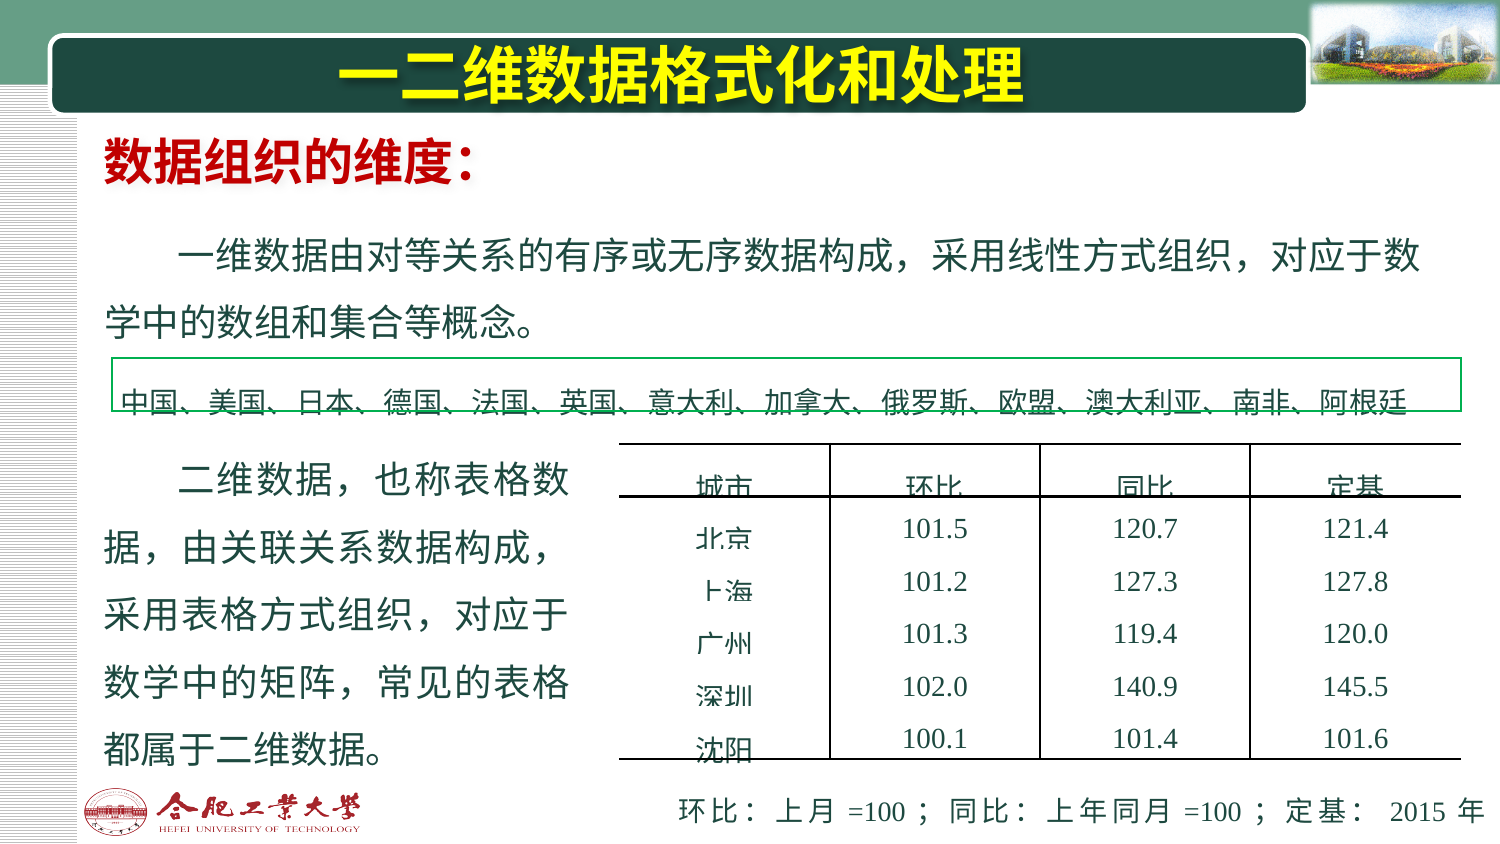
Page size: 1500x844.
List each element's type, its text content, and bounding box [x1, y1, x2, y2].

table_cell 120.7 [1041, 498, 1249, 549]
picture [78, 785, 372, 841]
table_cell 101.2 [831, 549, 1039, 601]
table_header 环比 [831, 445, 1039, 495]
picture [1313, 6, 1495, 79]
table_cell 上海 [619, 549, 829, 601]
table_cell 101.6 [1251, 706, 1461, 758]
table_cell 140.9 [1041, 654, 1249, 706]
title 一二维数据格式化和处理 [75, 39, 1288, 109]
table_cell 北京 [619, 498, 829, 549]
table_cell 102.0 [831, 654, 1039, 706]
table_header 城市 [619, 445, 829, 495]
table_cell 127.8 [1251, 549, 1461, 601]
table_header 中国、美国、日本、德国、法国、英国、意大利、加拿大、俄罗斯、欧盟、澳大利亚、南非、阿根廷 [113, 359, 1460, 410]
table_cell 101.3 [831, 601, 1039, 654]
table_cell 127.3 [1041, 549, 1249, 601]
table_cell 广州 [619, 601, 829, 654]
table_cell 101.4 [1041, 706, 1249, 758]
table_cell 120.0 [1251, 601, 1461, 654]
text_box 数据组织的维度： [88, 123, 561, 198]
table_cell 深圳 [619, 654, 829, 706]
text_box 一维数据由对等关系的有序或无序数据构成，采用线性方式组织，对应于数学中的数组和集合等概念。 [89, 202, 1436, 352]
table_cell 145.5 [1251, 654, 1461, 706]
table_cell 101.5 [831, 498, 1039, 549]
table_header 定基 [1251, 445, 1461, 495]
text_box 二维数据，也称表格数据，由关联关系数据构成，采用表格方式组织，对应于数学中的矩阵，常见的表格都属于二维数据。 [88, 426, 585, 779]
table_cell 121.4 [1251, 498, 1461, 549]
text_box 环比：上月=100；同比：上年同月=100；定基：2015年=100。 [619, 768, 1500, 844]
table_cell 119.4 [1041, 601, 1249, 654]
table_cell 100.1 [831, 706, 1039, 758]
table_cell 沈阳 [619, 706, 829, 758]
table_header 同比 [1041, 445, 1249, 495]
